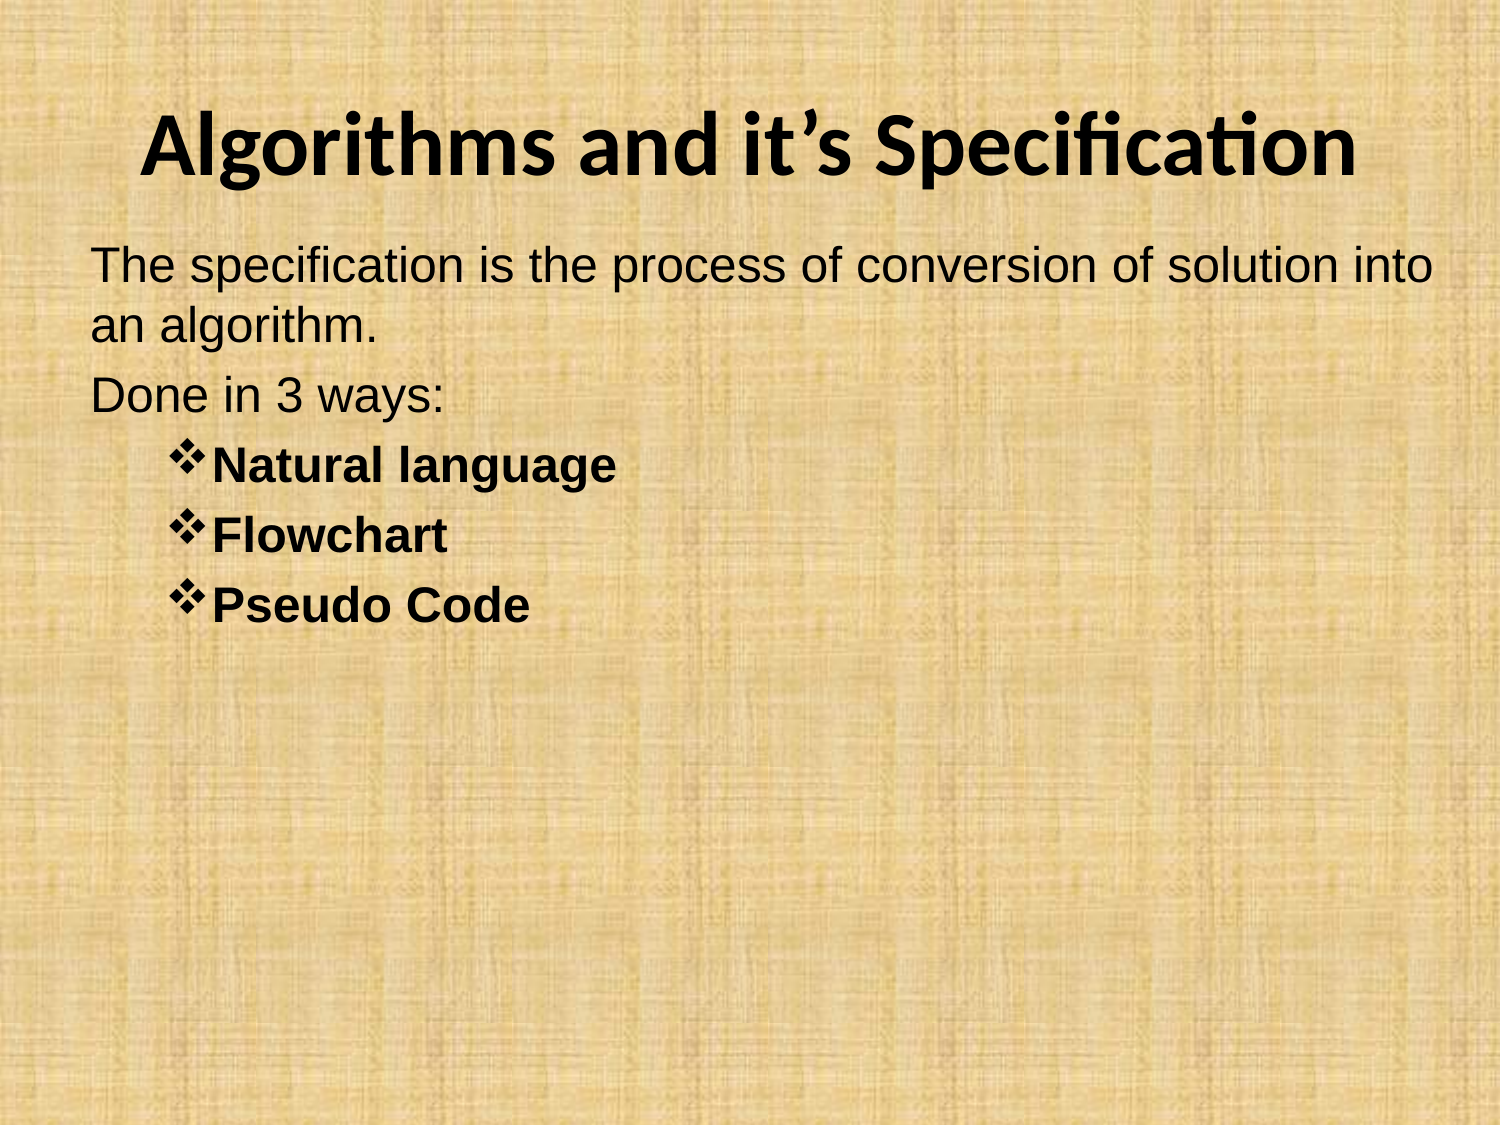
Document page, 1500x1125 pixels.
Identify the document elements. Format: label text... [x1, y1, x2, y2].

title Algorithms and it’s Specification [75, 45, 1425, 224]
list The specification is the process of conversion of solution into an algorithm. Done in 3 ways: Natural language Flowchart Pseudo Code [75, 224, 1450, 1100]
picture [0, 0, 1500, 1125]
